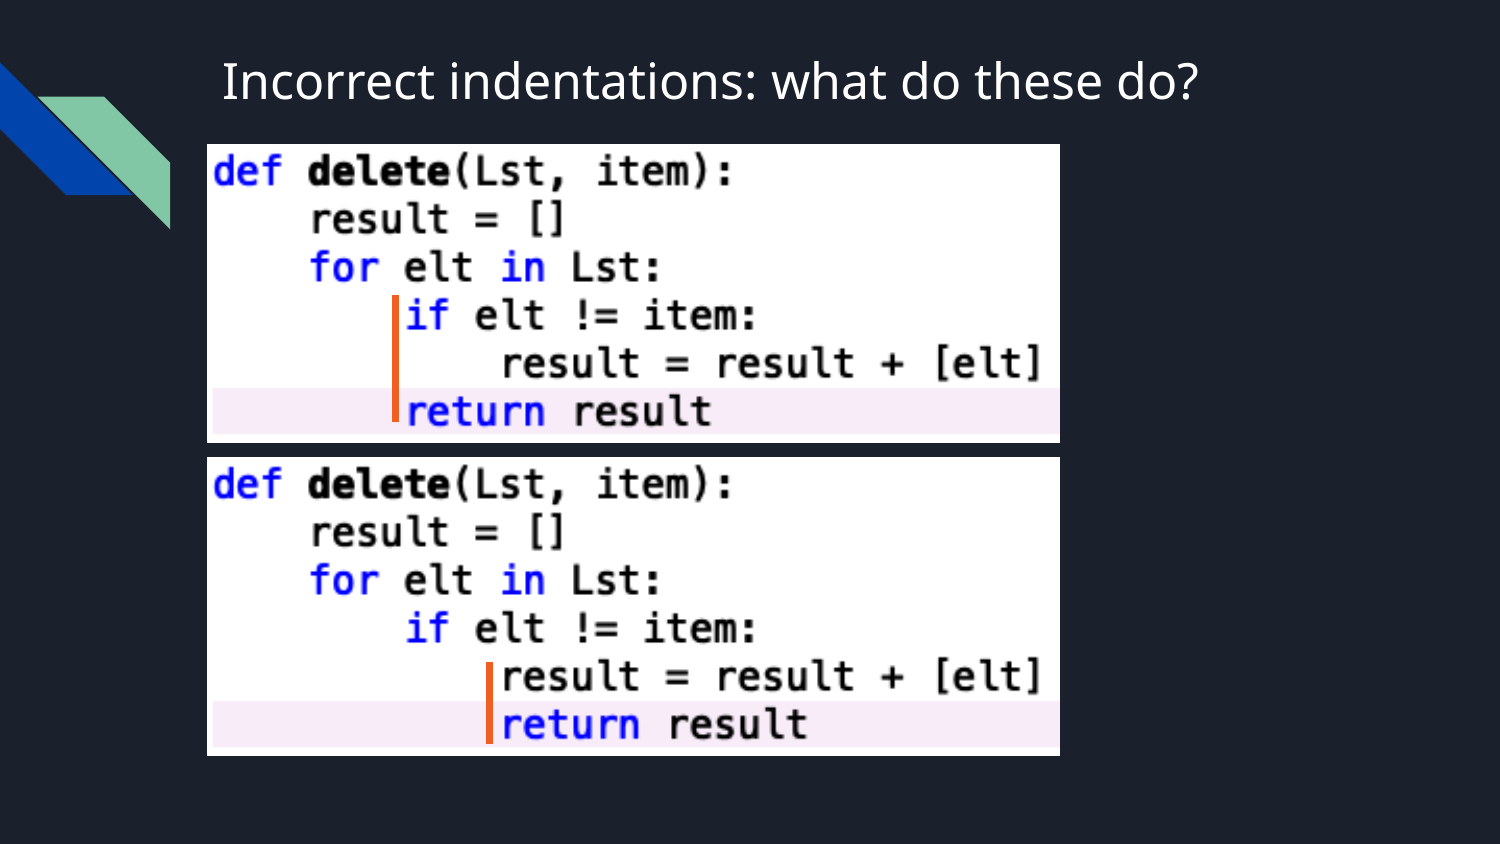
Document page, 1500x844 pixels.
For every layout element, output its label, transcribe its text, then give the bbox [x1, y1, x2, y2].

picture [207, 144, 1061, 443]
title Incorrect indentations: what do these do? [207, 34, 1363, 149]
picture [207, 457, 1061, 757]
